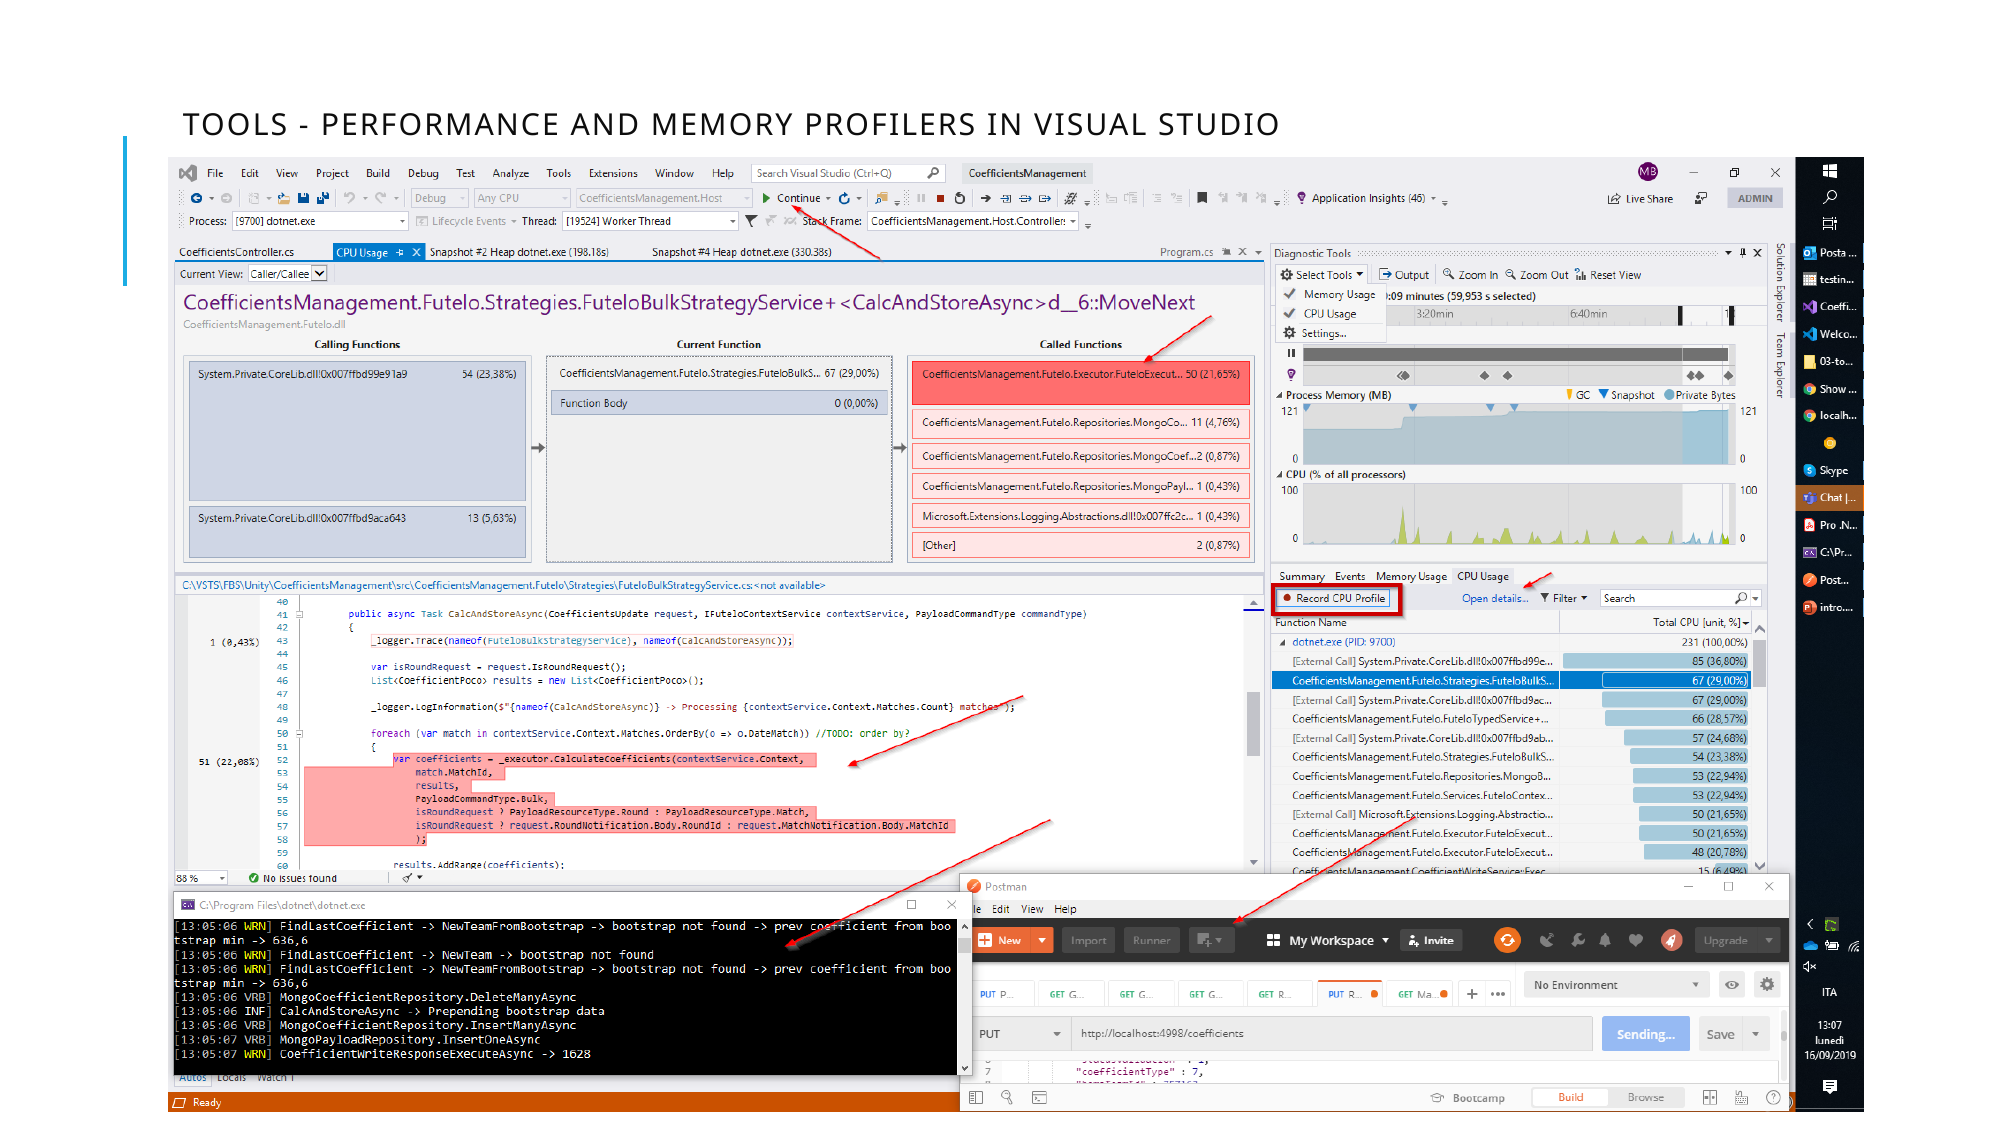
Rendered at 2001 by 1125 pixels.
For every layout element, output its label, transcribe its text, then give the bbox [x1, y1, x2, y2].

title Tools - Performance and memory profilers in Visual Studio [168, 96, 1470, 153]
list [167, 157, 1864, 1112]
